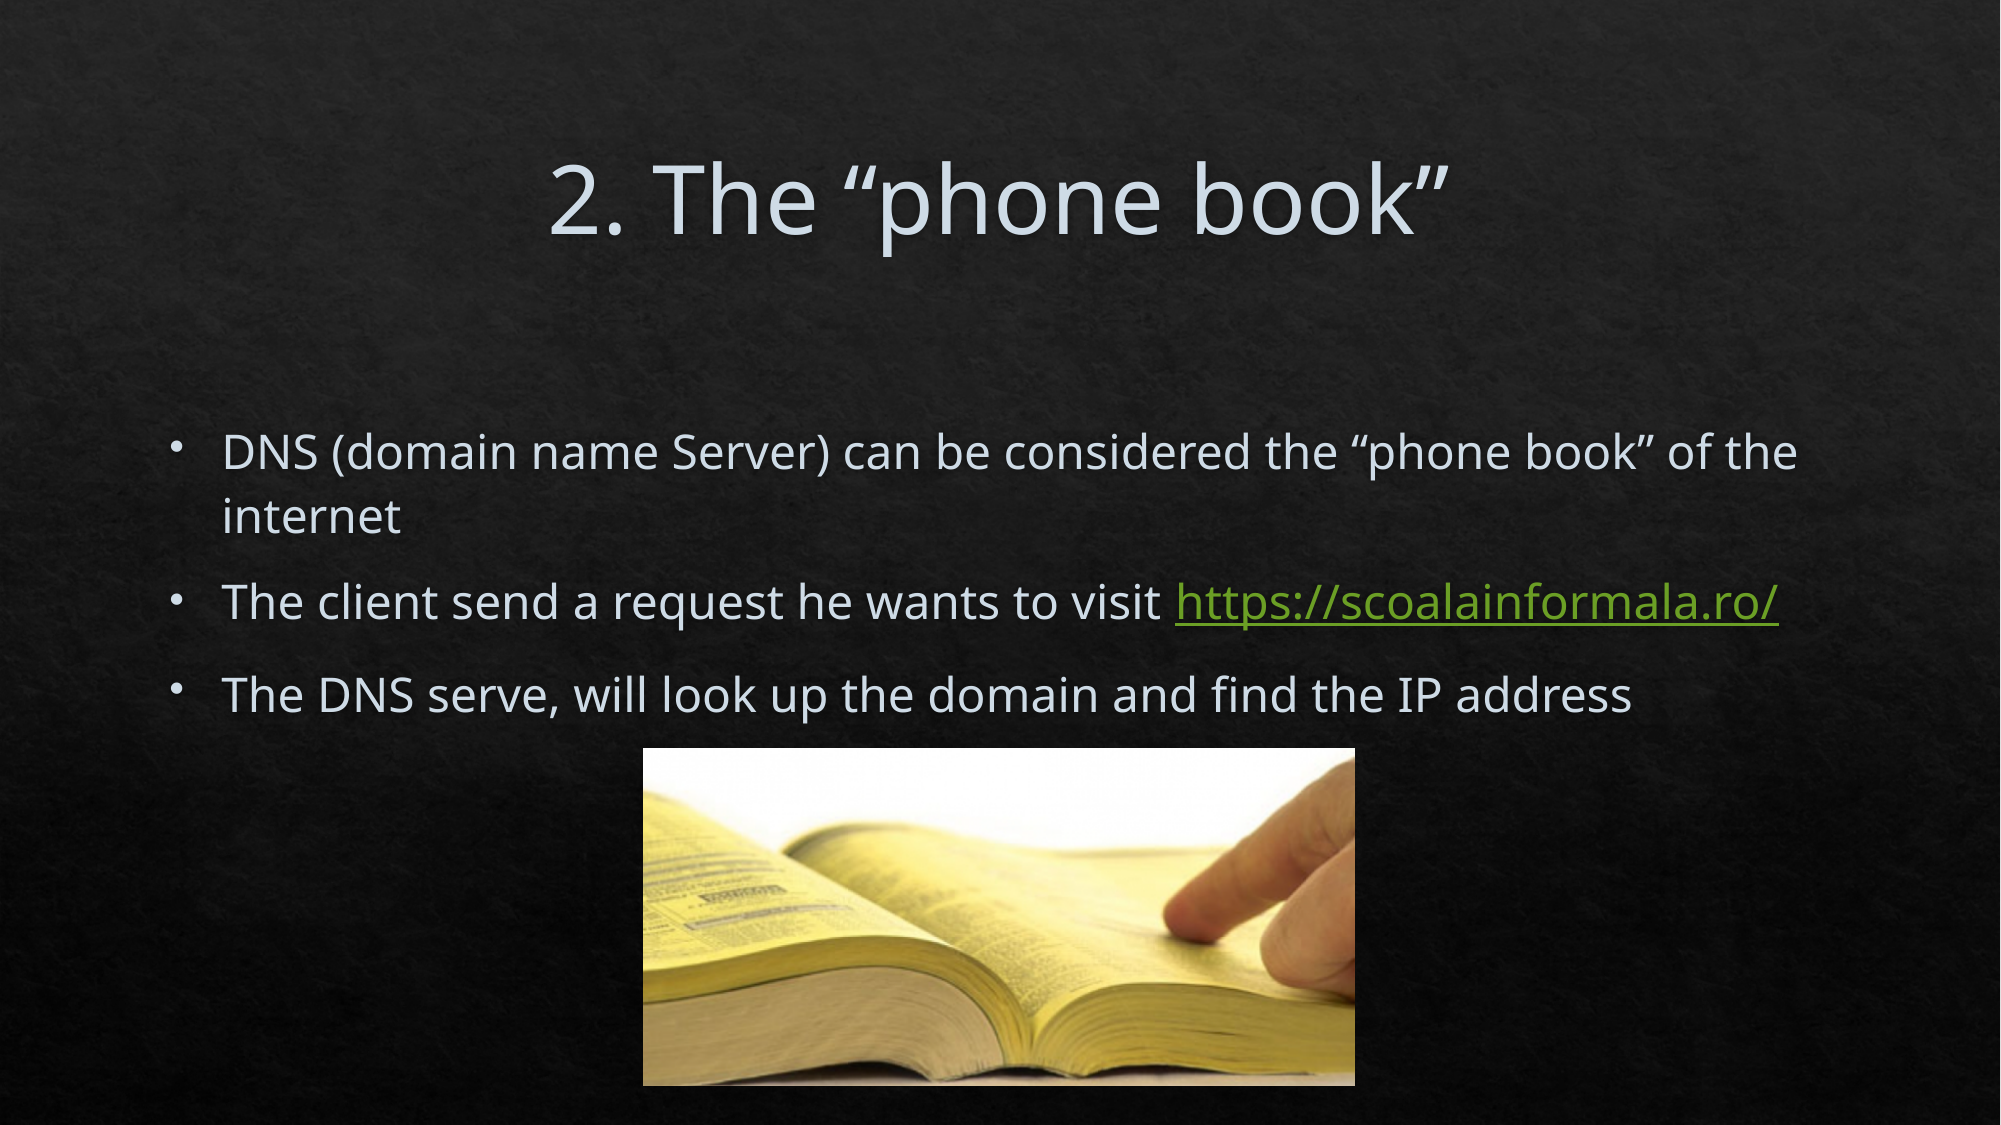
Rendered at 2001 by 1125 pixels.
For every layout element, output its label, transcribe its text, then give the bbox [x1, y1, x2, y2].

title 2. The “phone book” [149, 99, 1849, 307]
picture [643, 748, 1356, 1087]
list DNS (domain name Server) can be considered the “phone book” of the internet The client send a request he wants to visit https://scoalainformala.ro/ The DNS serve, will look up the domain and find the IP address [149, 408, 1849, 950]
